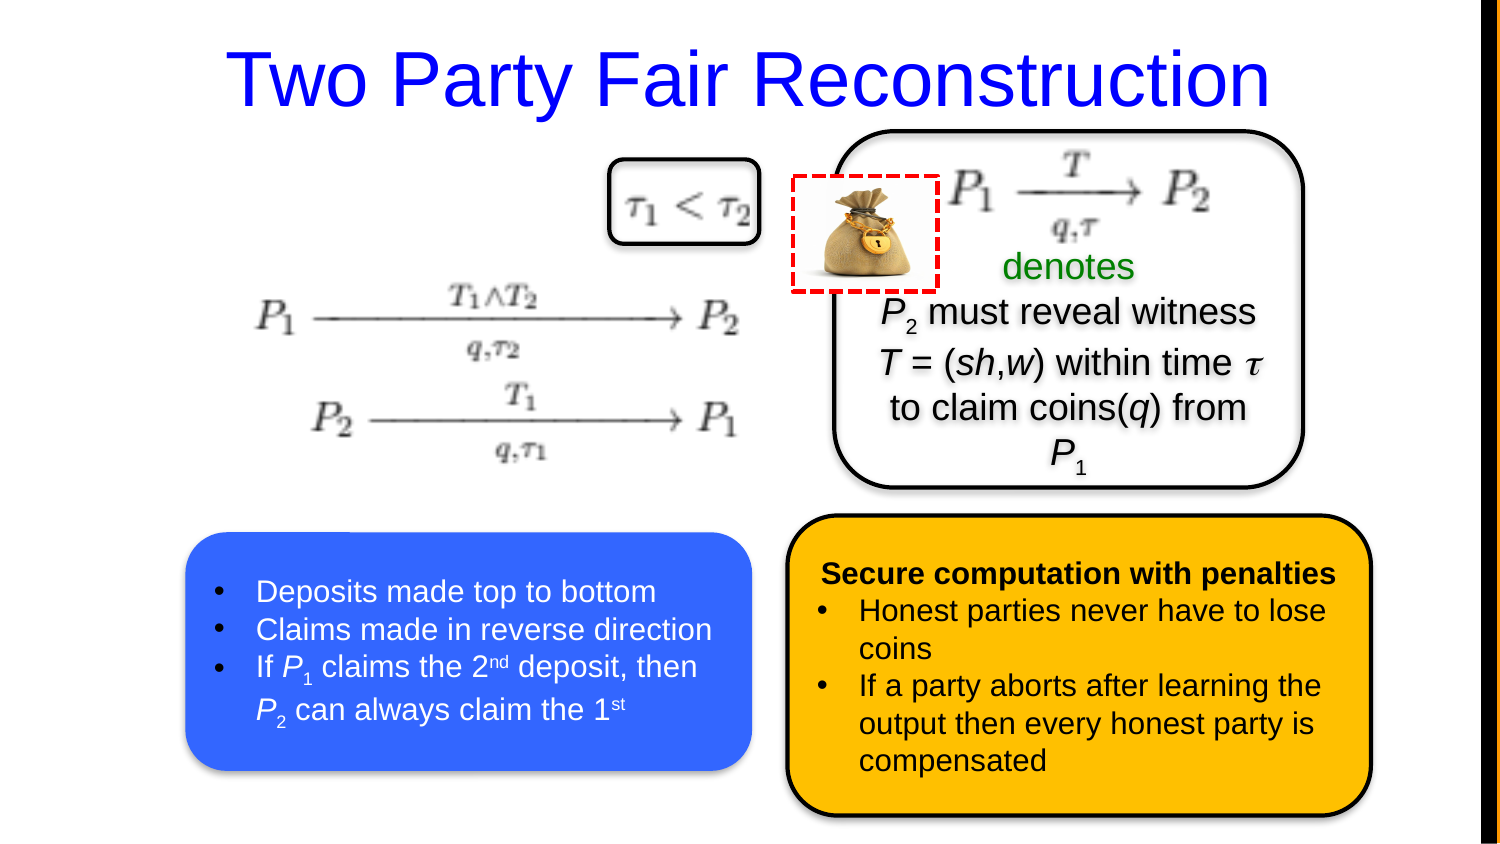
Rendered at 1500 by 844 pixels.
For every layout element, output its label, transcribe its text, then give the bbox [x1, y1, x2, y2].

text_box Two Party Fair Reconstruction [187, 9, 1313, 141]
text_box Deposits made top to bottom Claims made in reverse direction If P1 claims the 2nd deposit, then P2 can always claim the 1st [186, 533, 751, 770]
picture [208, 177, 787, 488]
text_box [787, 131, 1372, 816]
text_box [608, 158, 761, 232]
